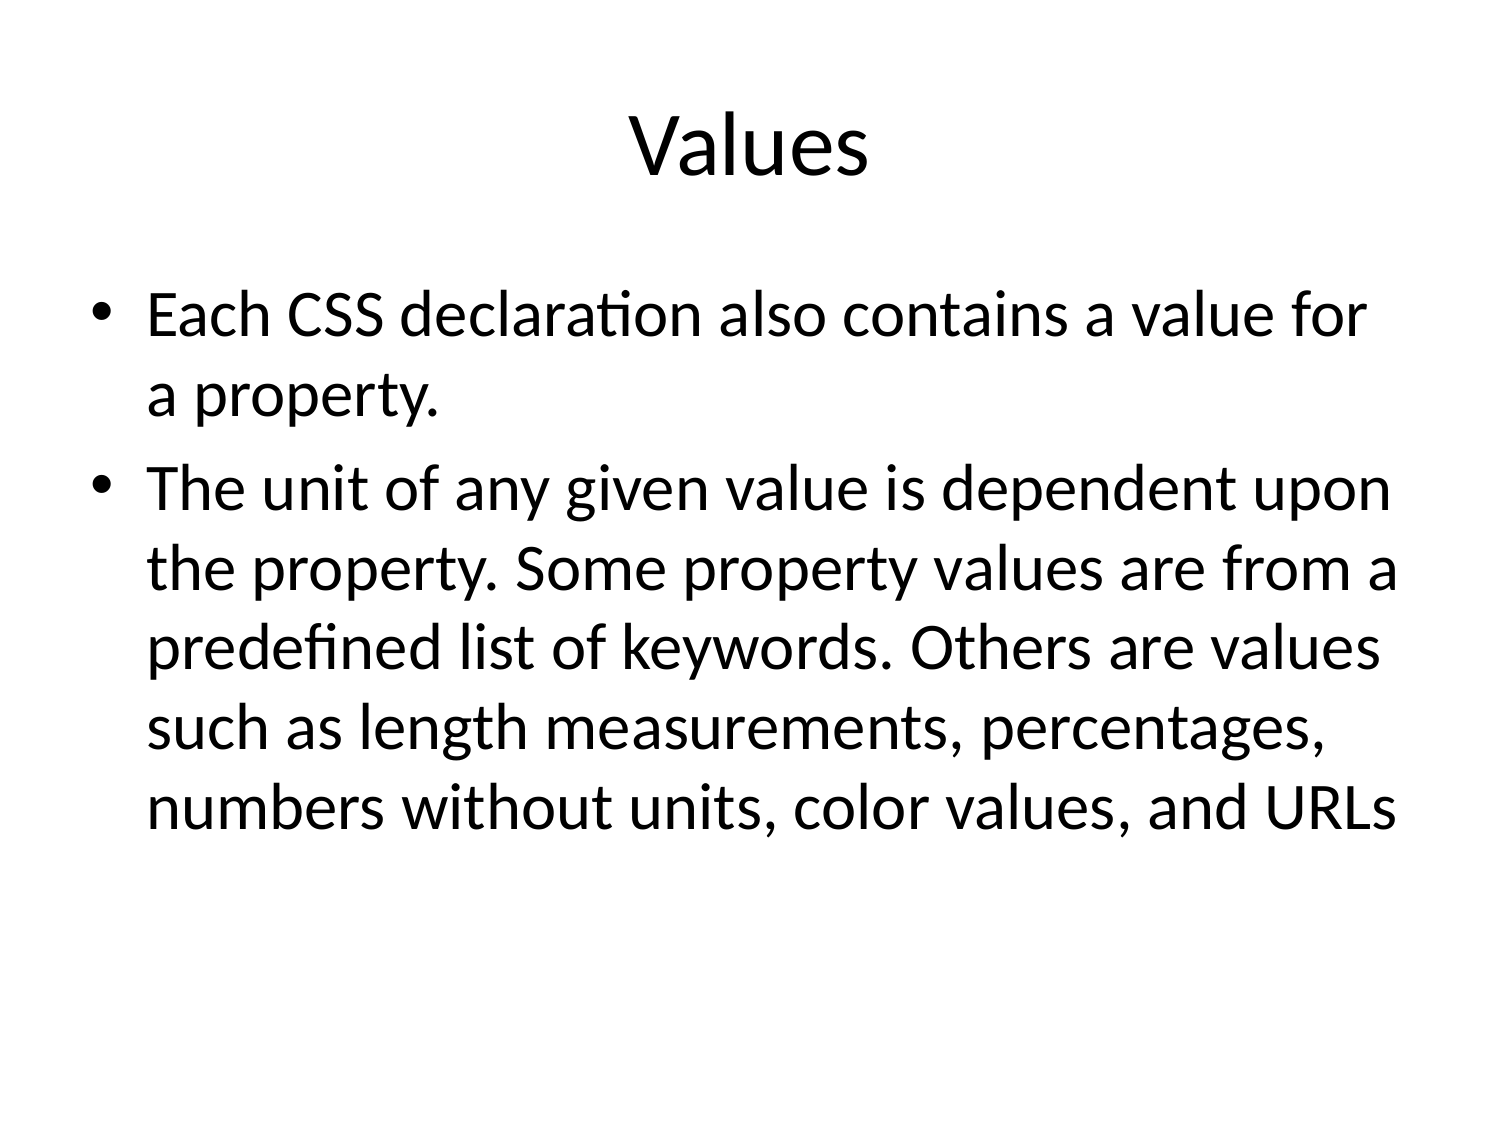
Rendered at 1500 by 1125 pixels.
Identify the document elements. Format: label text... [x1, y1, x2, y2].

title Values [75, 45, 1425, 233]
list Each CSS declaration also contains a value for a property. The unit of any given value is dependent upon the property. Some property values are from a predefined list of keywords. Others are values such as length measurements, percentages, numbers without units, color values, and URLs [75, 262, 1425, 1005]
